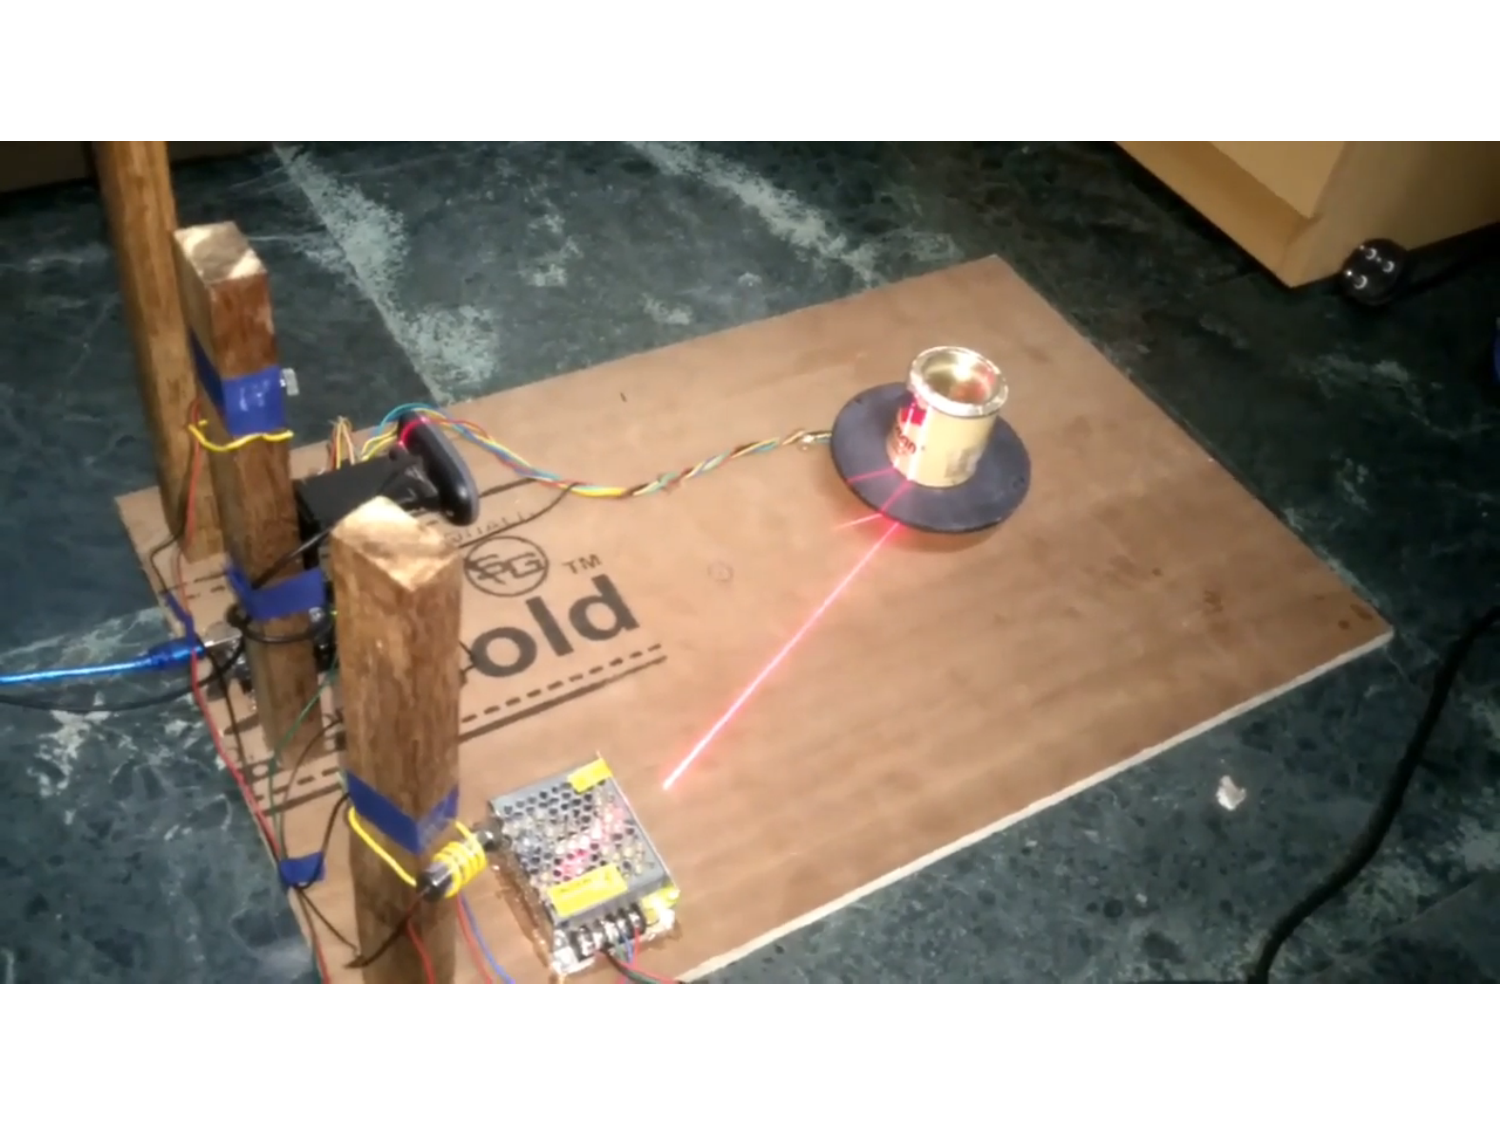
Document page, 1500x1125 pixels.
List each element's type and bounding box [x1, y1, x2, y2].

text_box [0, 140, 1500, 985]
